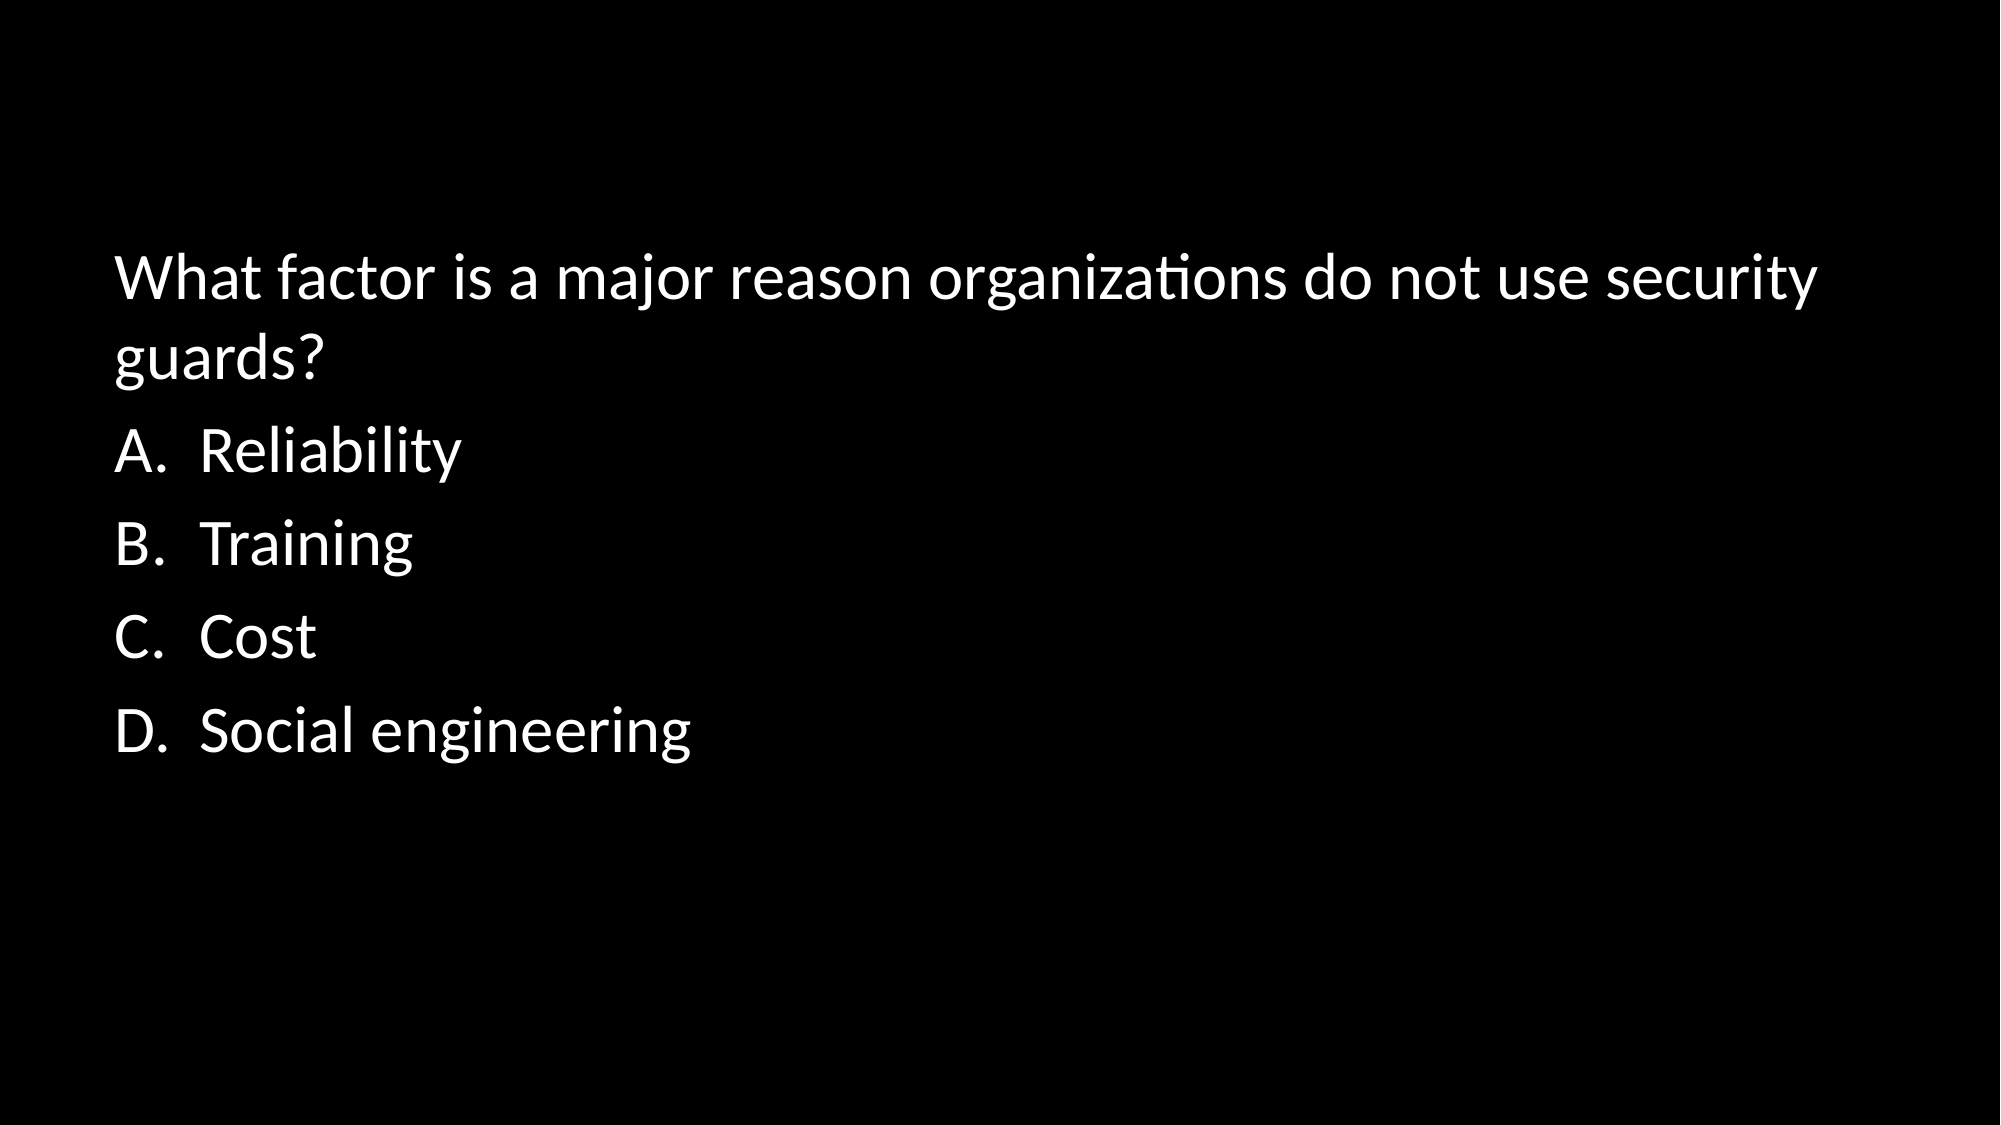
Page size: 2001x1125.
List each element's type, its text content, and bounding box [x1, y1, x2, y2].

list What factor is a major reason organizations do not use security guards? Reliability Training Cost Social engineering [99, 224, 1900, 1005]
